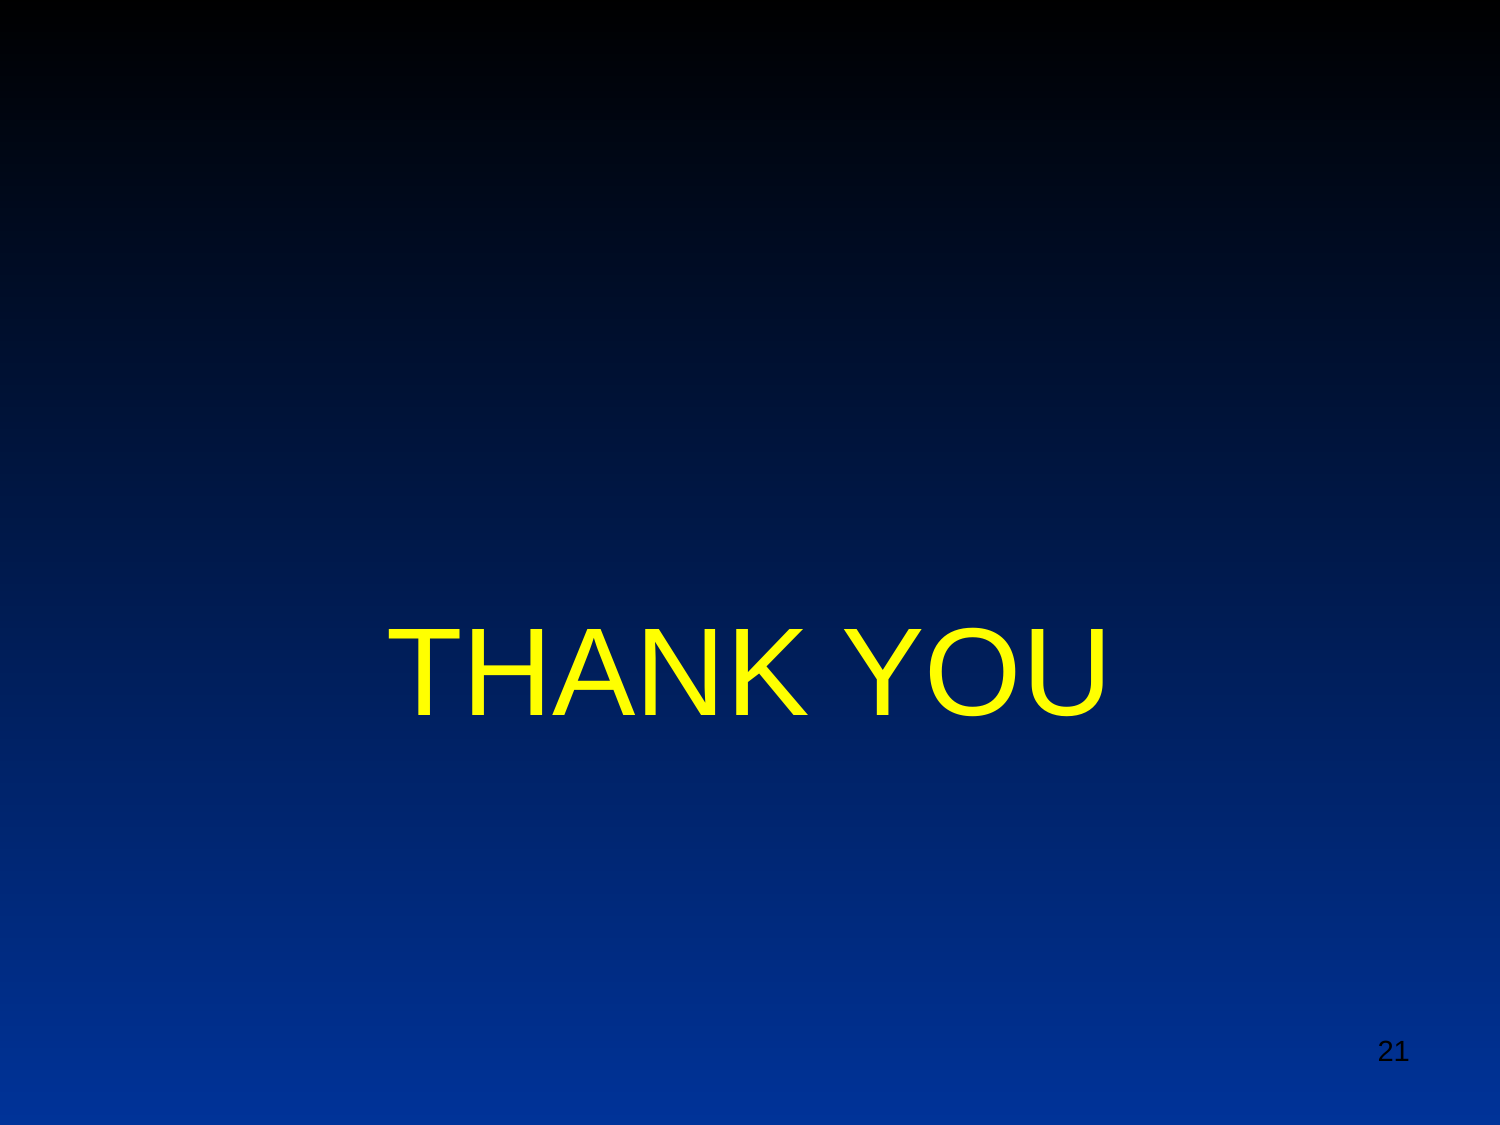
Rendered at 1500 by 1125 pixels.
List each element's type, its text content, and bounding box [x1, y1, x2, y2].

title THANK YOU [102, 280, 1397, 749]
text_box ‹#› [1074, 1024, 1425, 1103]
